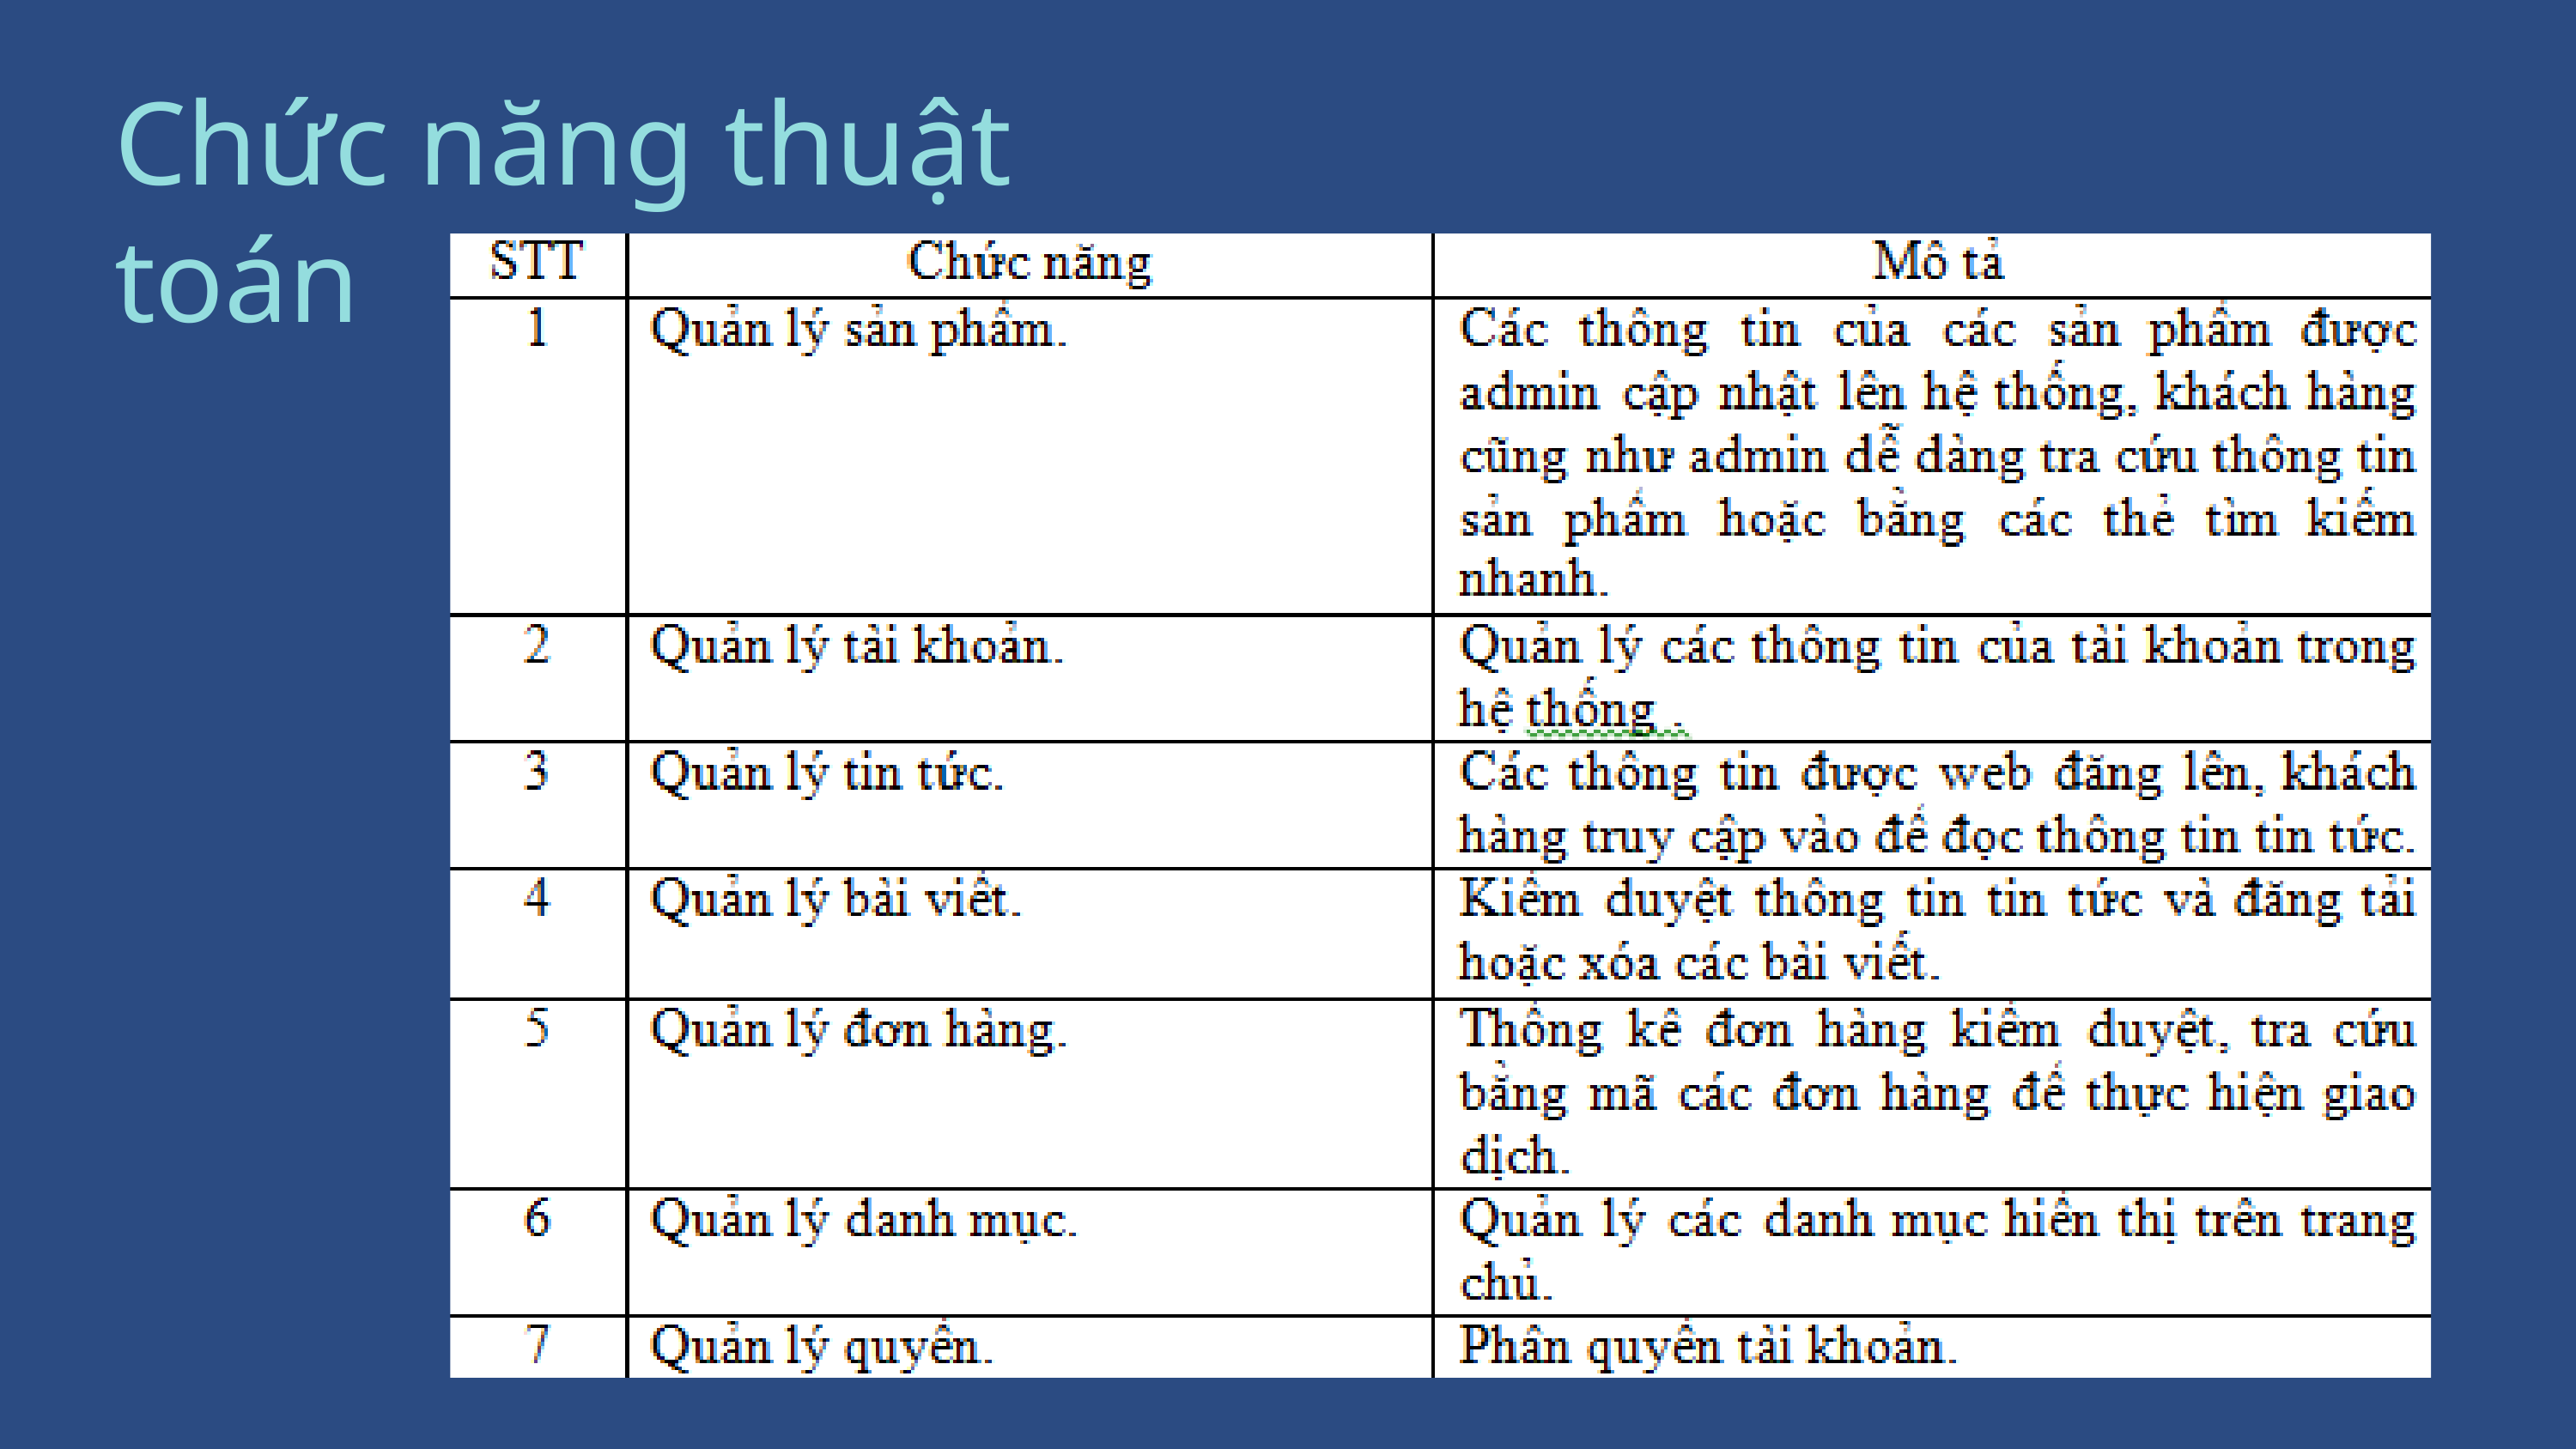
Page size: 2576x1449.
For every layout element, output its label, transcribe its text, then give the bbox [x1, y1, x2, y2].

text_box [450, 233, 2432, 1378]
text_box Chức năng thuật toán [114, 70, 1112, 345]
